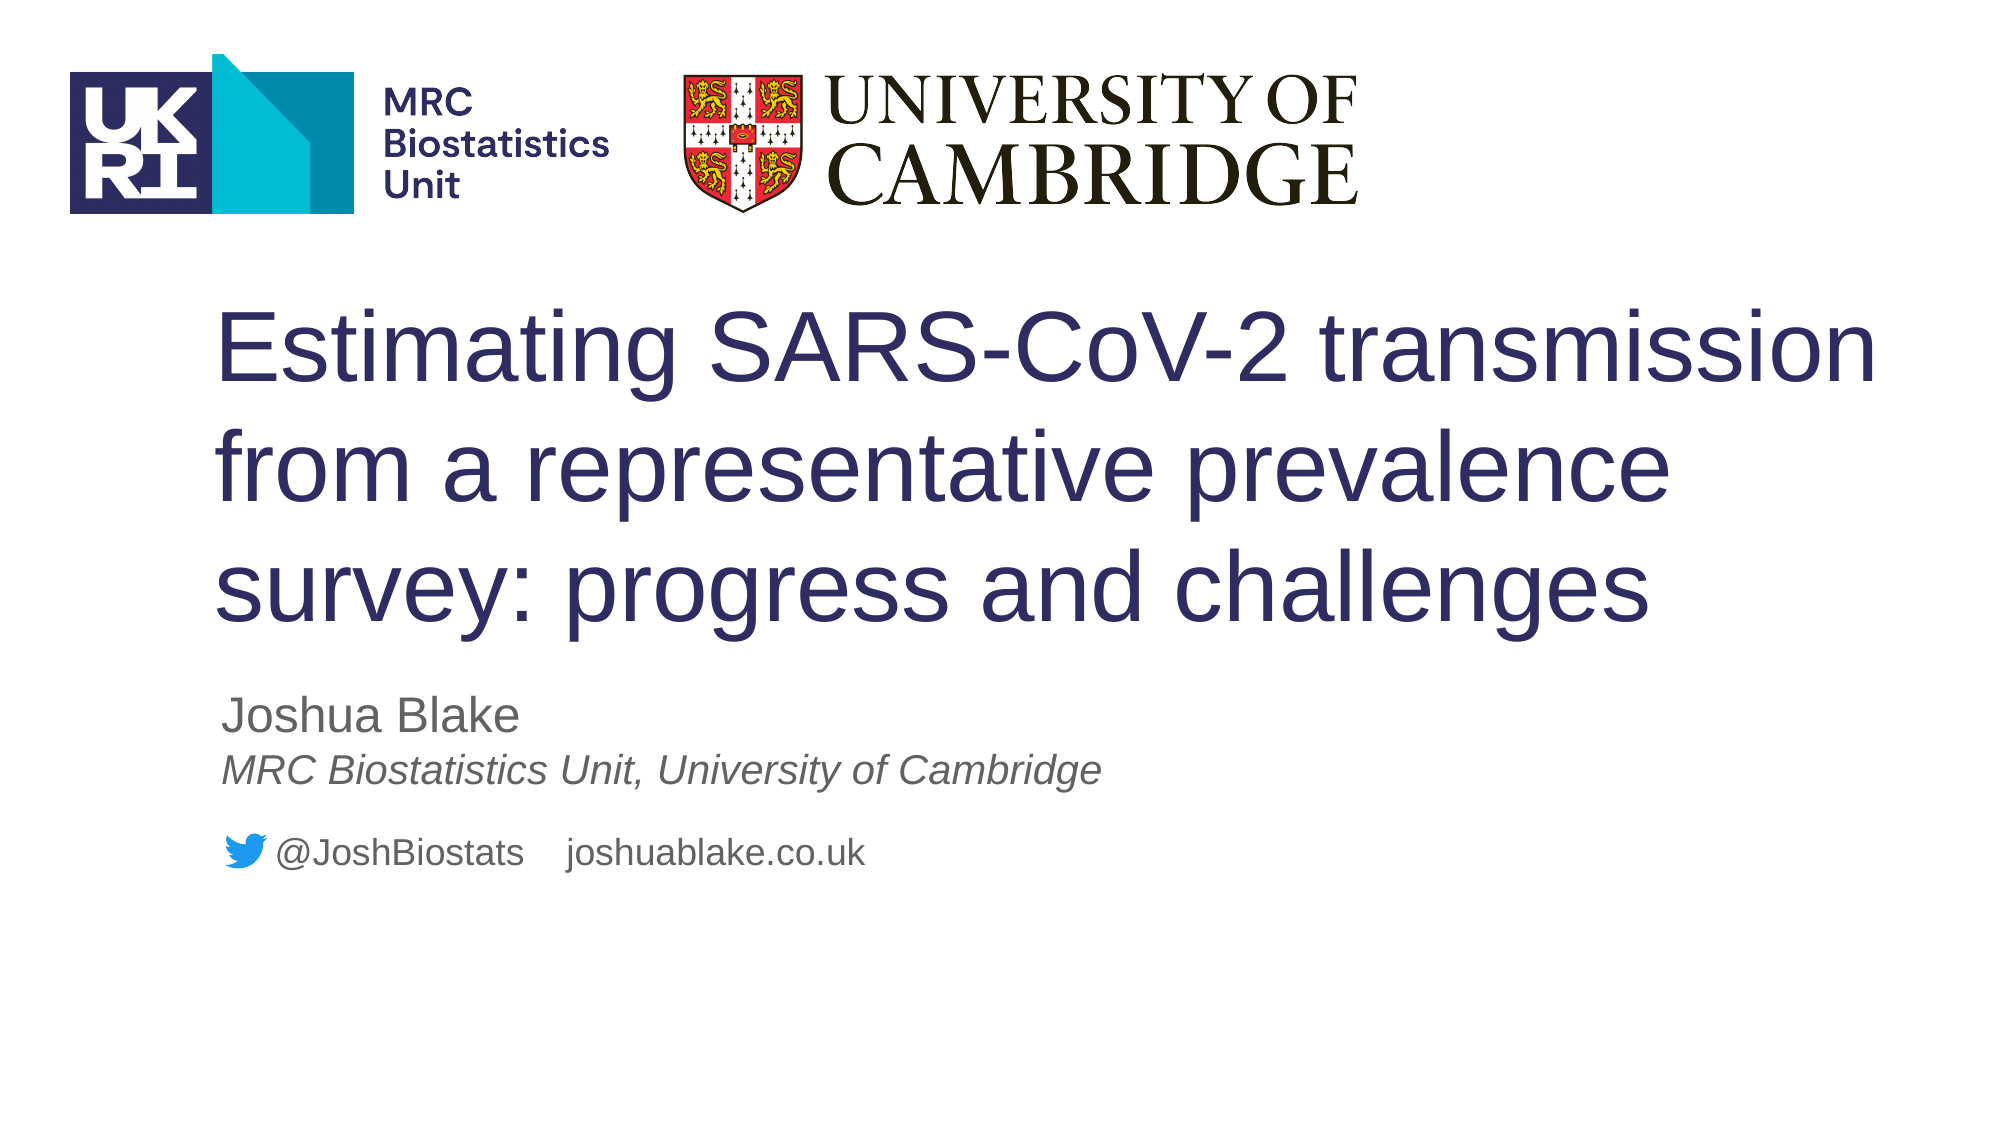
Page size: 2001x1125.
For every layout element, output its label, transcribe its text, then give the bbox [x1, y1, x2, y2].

text_box @JoshBiostats [259, 820, 551, 881]
text_box joshuablake.co.uk [551, 820, 1036, 881]
text_box Estimating SARS-CoV-2 transmission from a representative prevalence survey: progress and challenges [199, 274, 1909, 649]
text_box Joshua Blake MRC Biostatistics Unit, University of Cambridge [206, 675, 1362, 801]
picture [70, 54, 1358, 214]
picture [224, 833, 268, 869]
